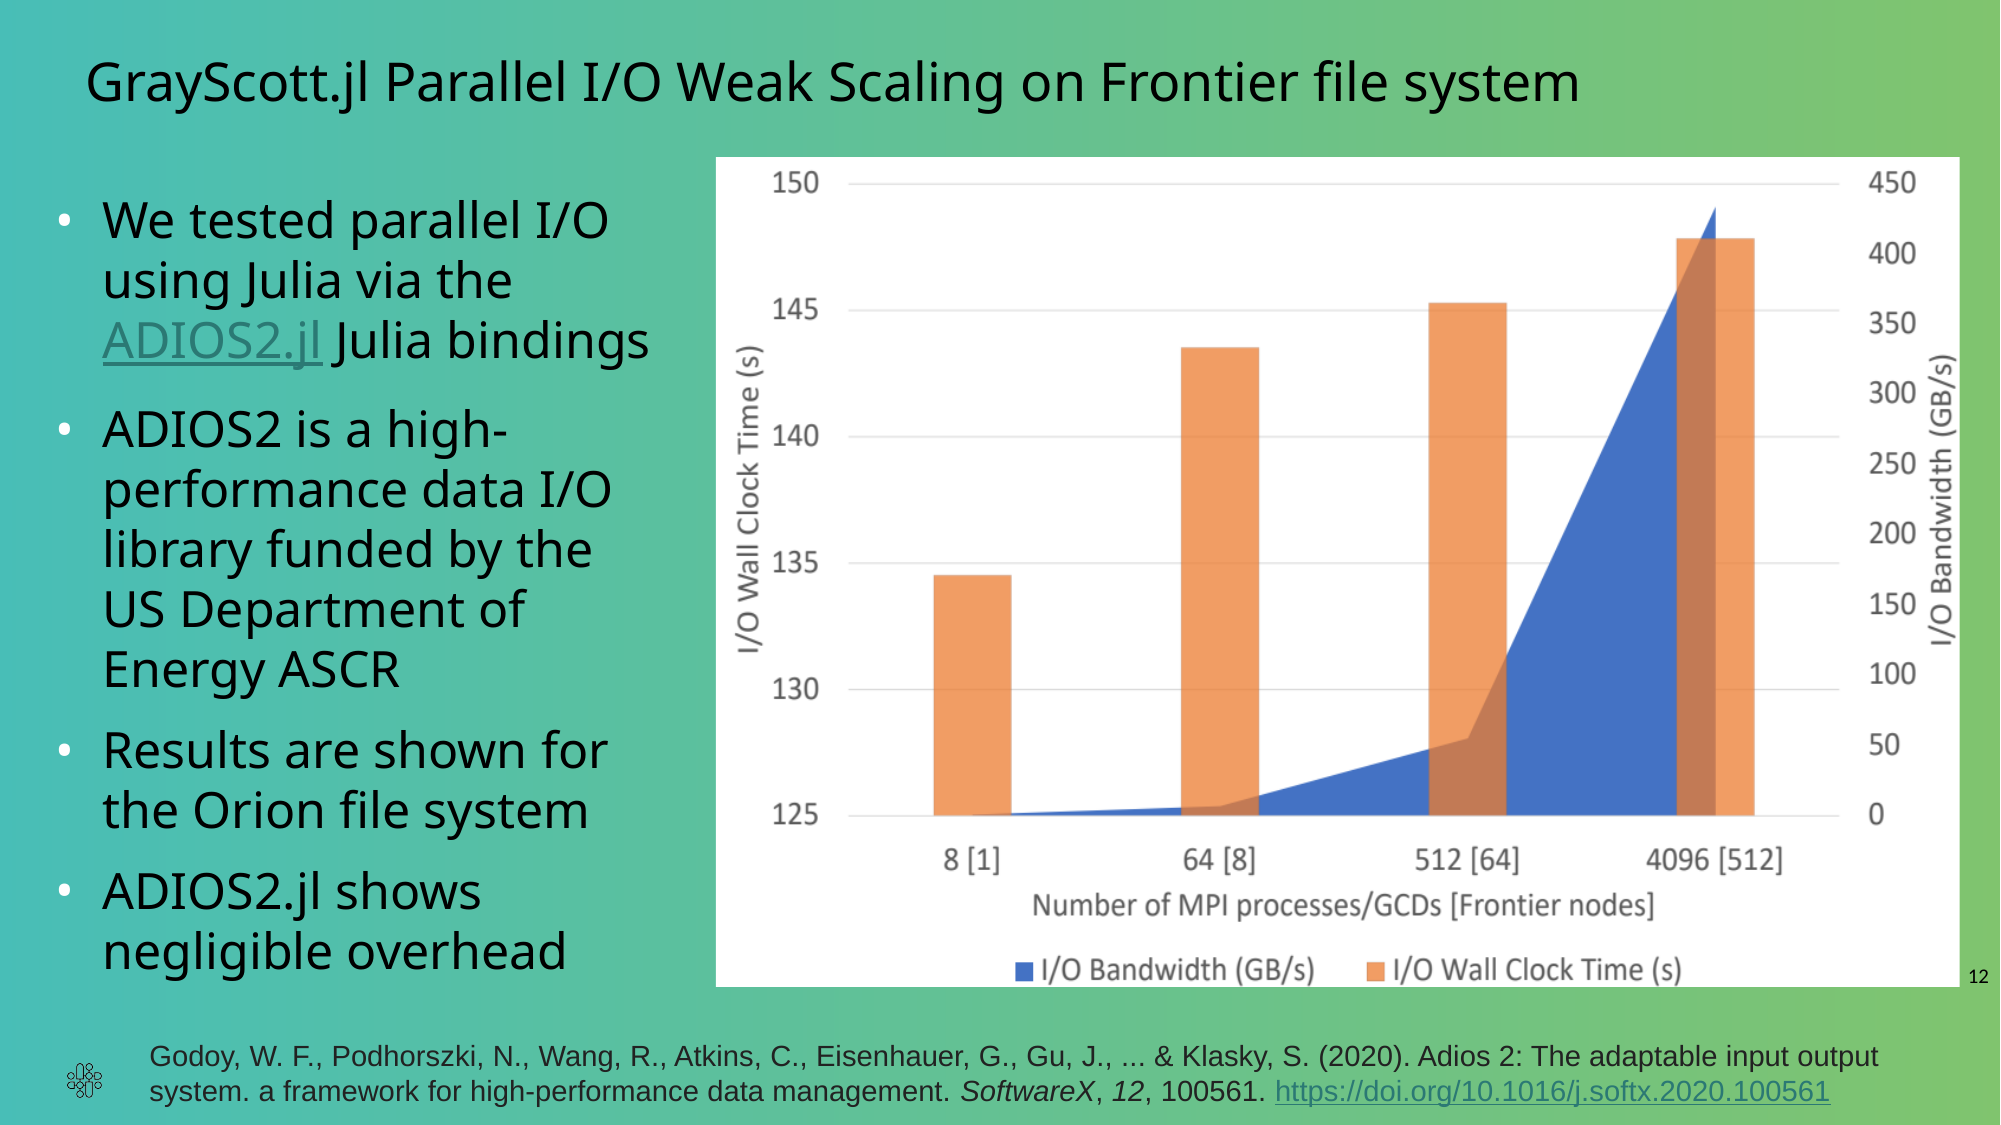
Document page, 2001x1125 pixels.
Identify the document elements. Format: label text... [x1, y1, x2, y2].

text_box We tested parallel I/O using Julia via the ADIOS2.jl Julia bindings ADIOS2 is a high-performance data I/O library funded by the US Department of Energy ASCR Results are shown for the Orion file system ADIOS2.jl shows negligible overhead [40, 297, 682, 952]
slide_number 12 [1883, 947, 2000, 1034]
picture [67, 1063, 102, 1098]
text_box Godoy, W. F., Podhorszki, N., Wang, R., Atkins, C., Eisenhauer, G., Gu, J., ... & Klasky, S. (2020). Adios 2: The adaptable input output system. a framework for high-performance data management. SoftwareX, 12, 100561. https://doi.org/10.1016/j.softx.2020.100561 [134, 1030, 1958, 1115]
picture [715, 156, 1960, 987]
title GrayScott.jl Parallel I/O Weak Scaling on Frontier file system [70, 45, 1639, 124]
